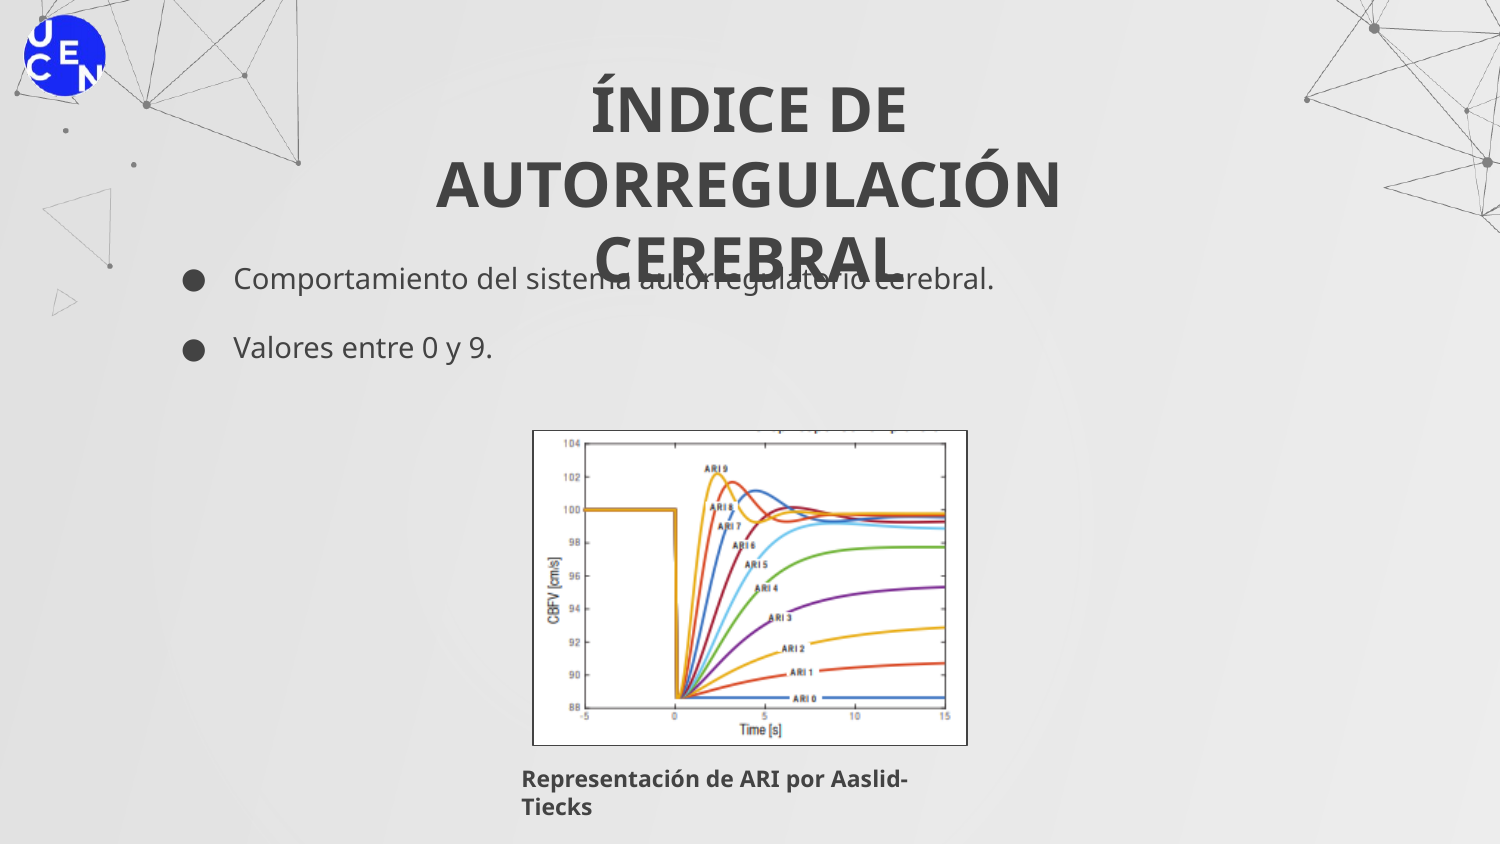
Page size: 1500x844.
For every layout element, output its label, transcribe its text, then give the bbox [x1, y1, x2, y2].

title ÍNDICE DE AUTORREGULACIÓN CEREBRAL [272, 55, 1228, 209]
text_box Comportamiento del sistema autorregulatorio cerebral. Valores entre 0 y 9. [68, 209, 1392, 812]
picture [0, 0, 1500, 844]
text_box Representación de ARI por Aaslid-Tiecks [506, 757, 994, 828]
